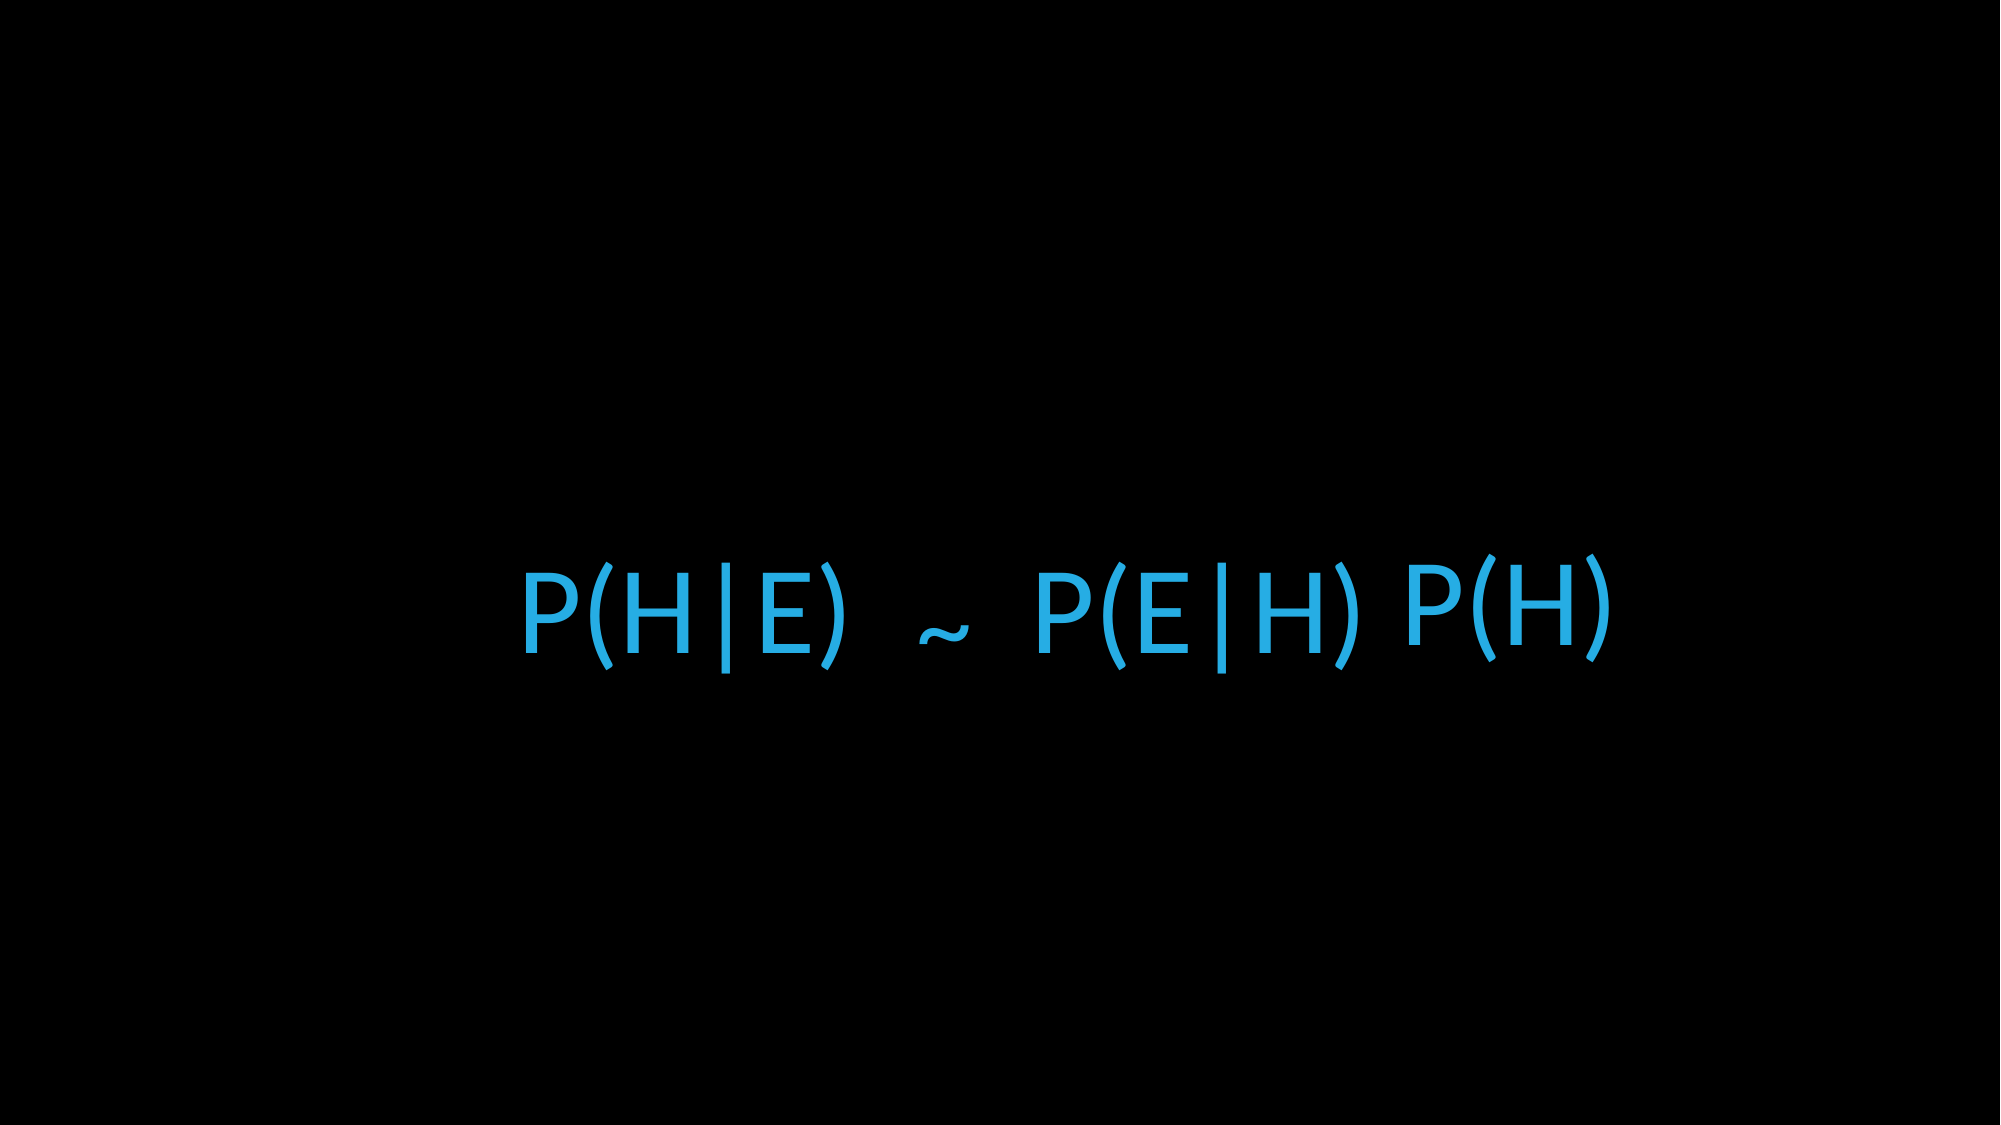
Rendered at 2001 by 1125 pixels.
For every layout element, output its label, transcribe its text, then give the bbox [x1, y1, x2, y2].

text_box P(E|H) [1015, 521, 1383, 686]
text_box P(H|E) [502, 521, 870, 686]
text_box ~ [901, 546, 987, 697]
text_box P(H) [1385, 513, 1634, 679]
